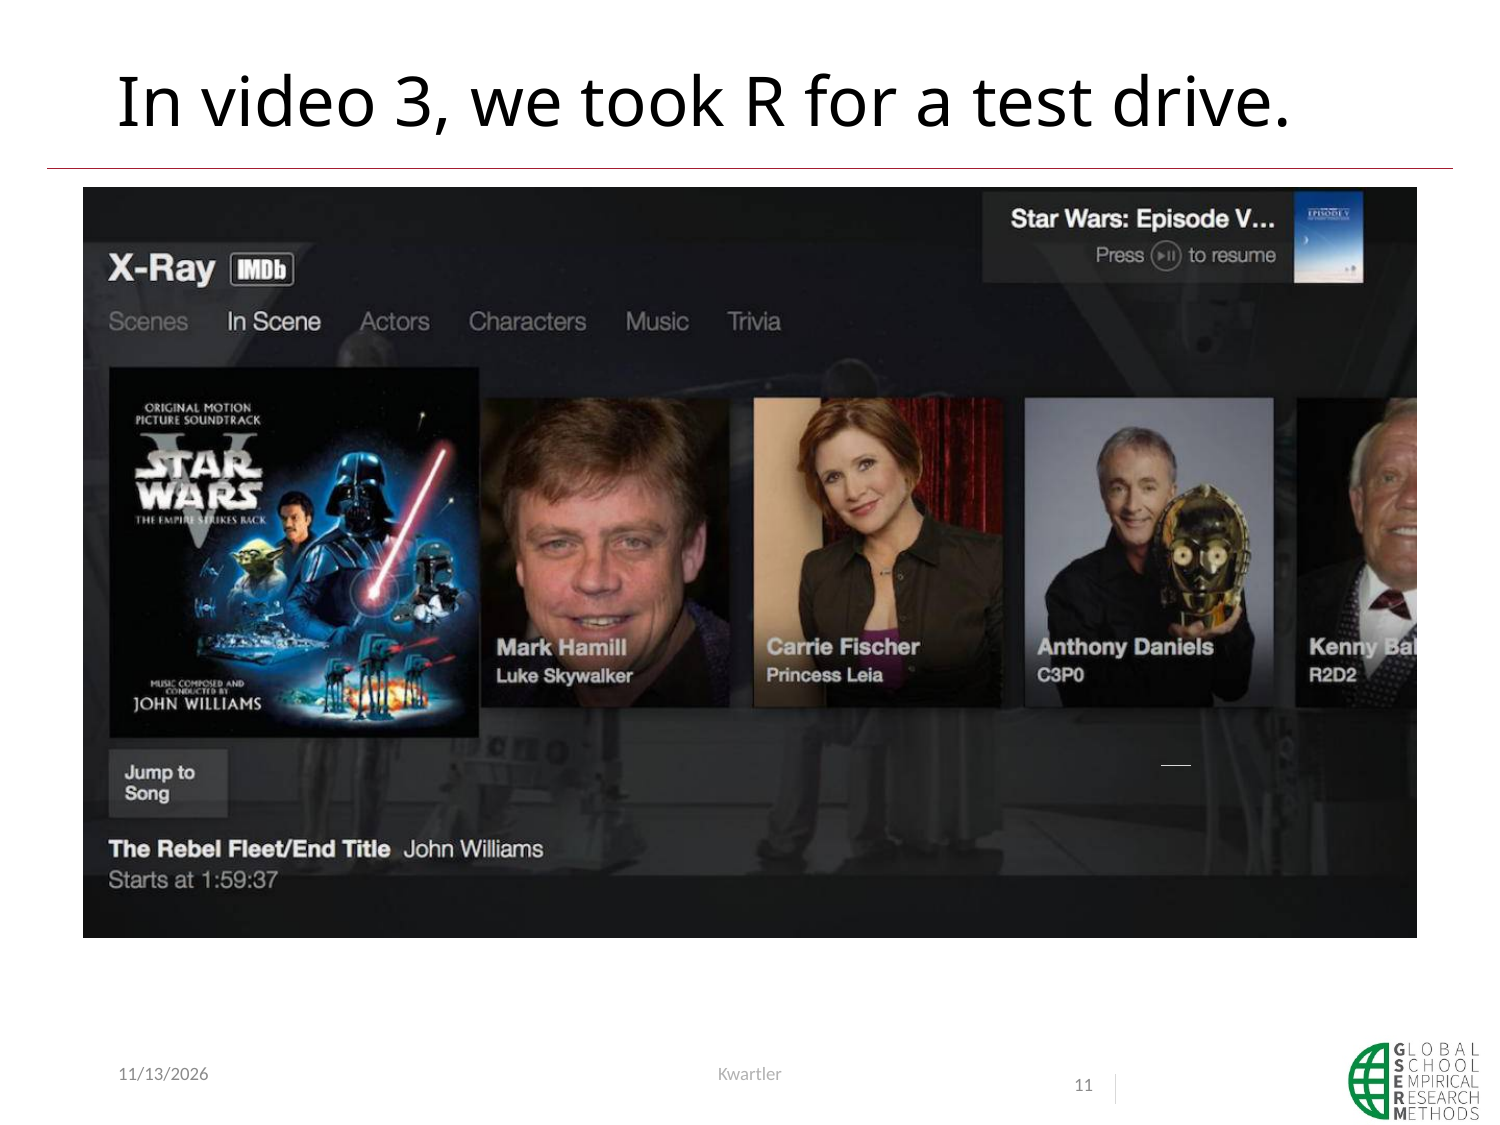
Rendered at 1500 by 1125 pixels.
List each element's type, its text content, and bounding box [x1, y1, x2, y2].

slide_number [103, 1042, 441, 1103]
title In video 3, we took R for a test drive. [103, 59, 1397, 157]
footer Kwartler [496, 1042, 1004, 1103]
picture [1342, 1035, 1500, 1125]
slide_number 11 [1059, 1042, 1200, 1103]
picture [83, 187, 1417, 938]
